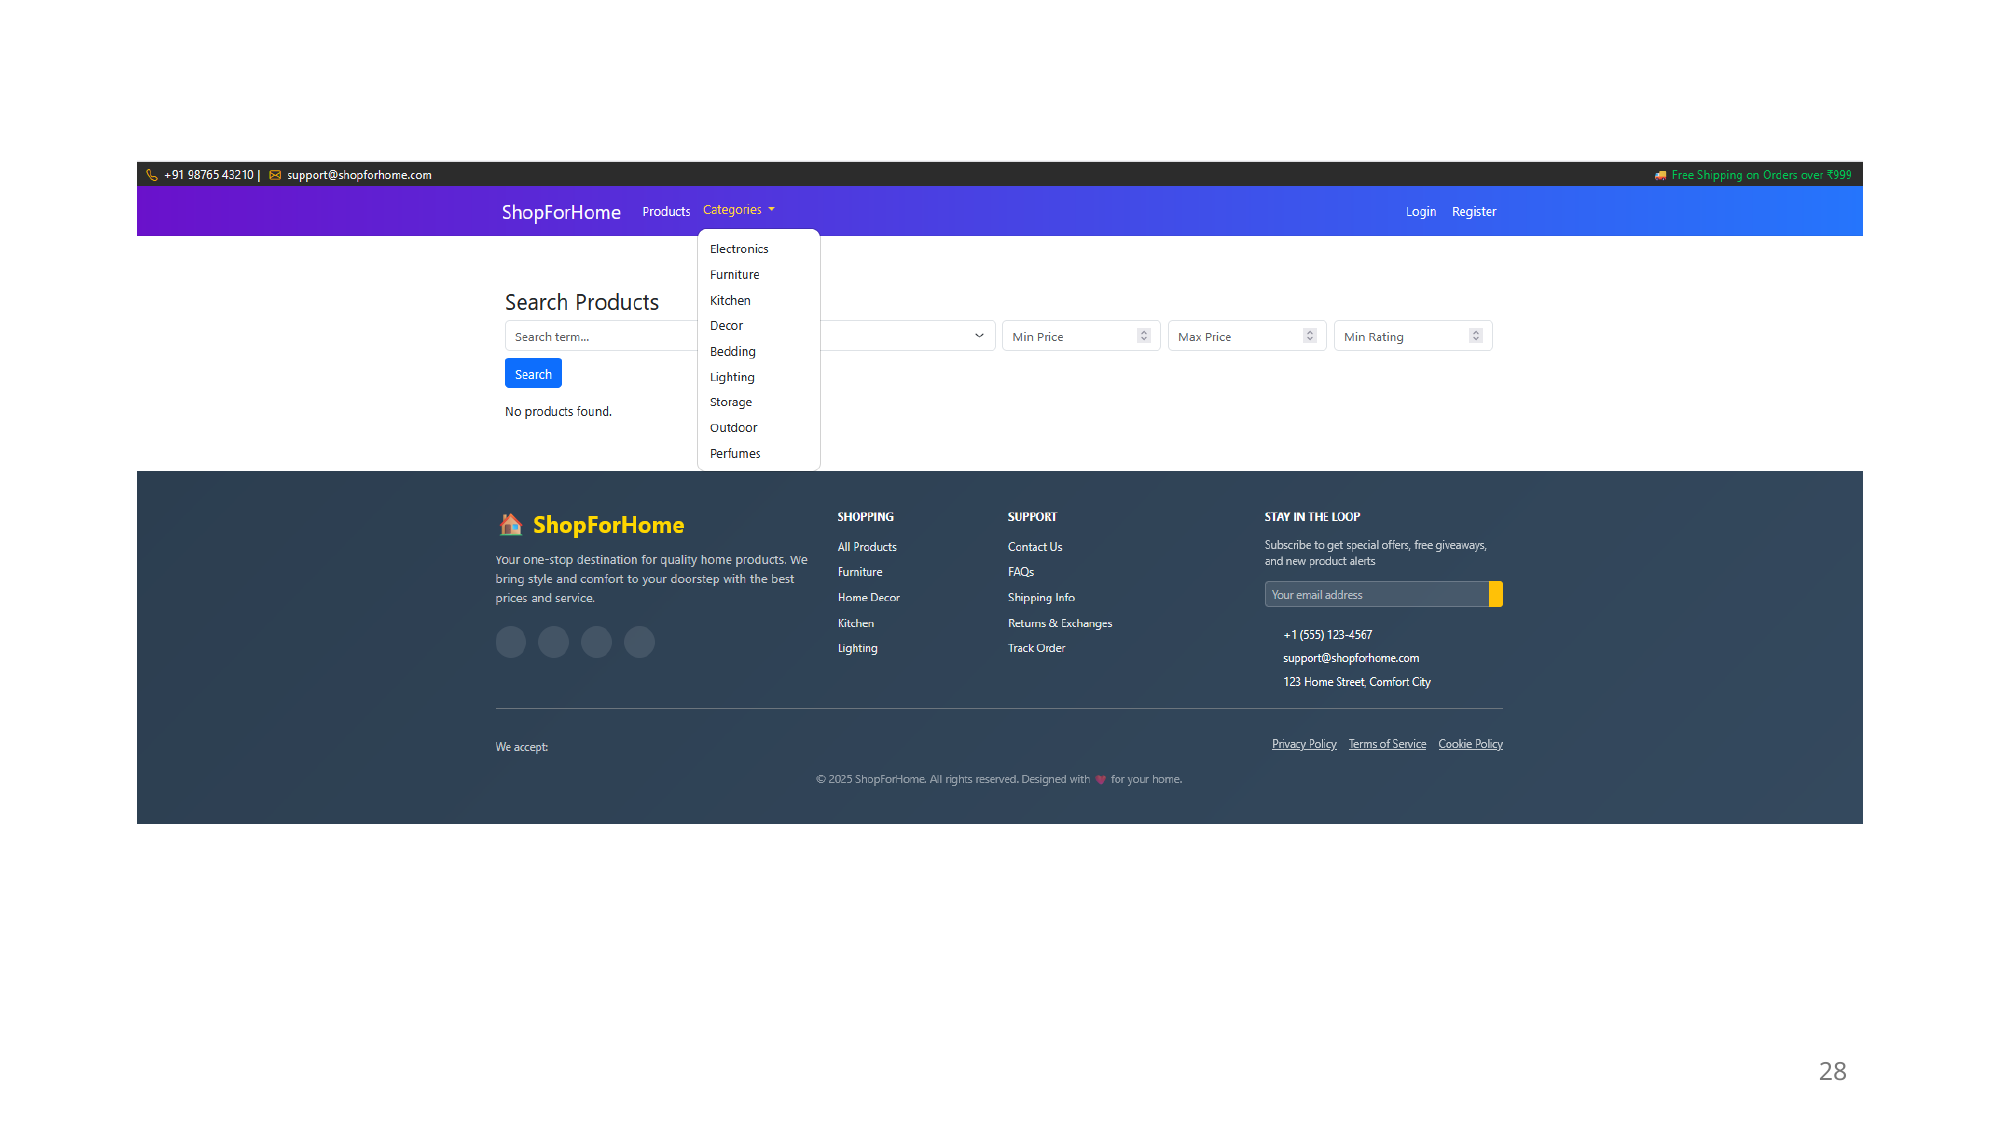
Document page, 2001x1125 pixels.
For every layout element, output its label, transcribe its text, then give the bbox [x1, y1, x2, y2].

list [136, 160, 1863, 844]
slide_number 28 [1412, 1042, 1863, 1103]
